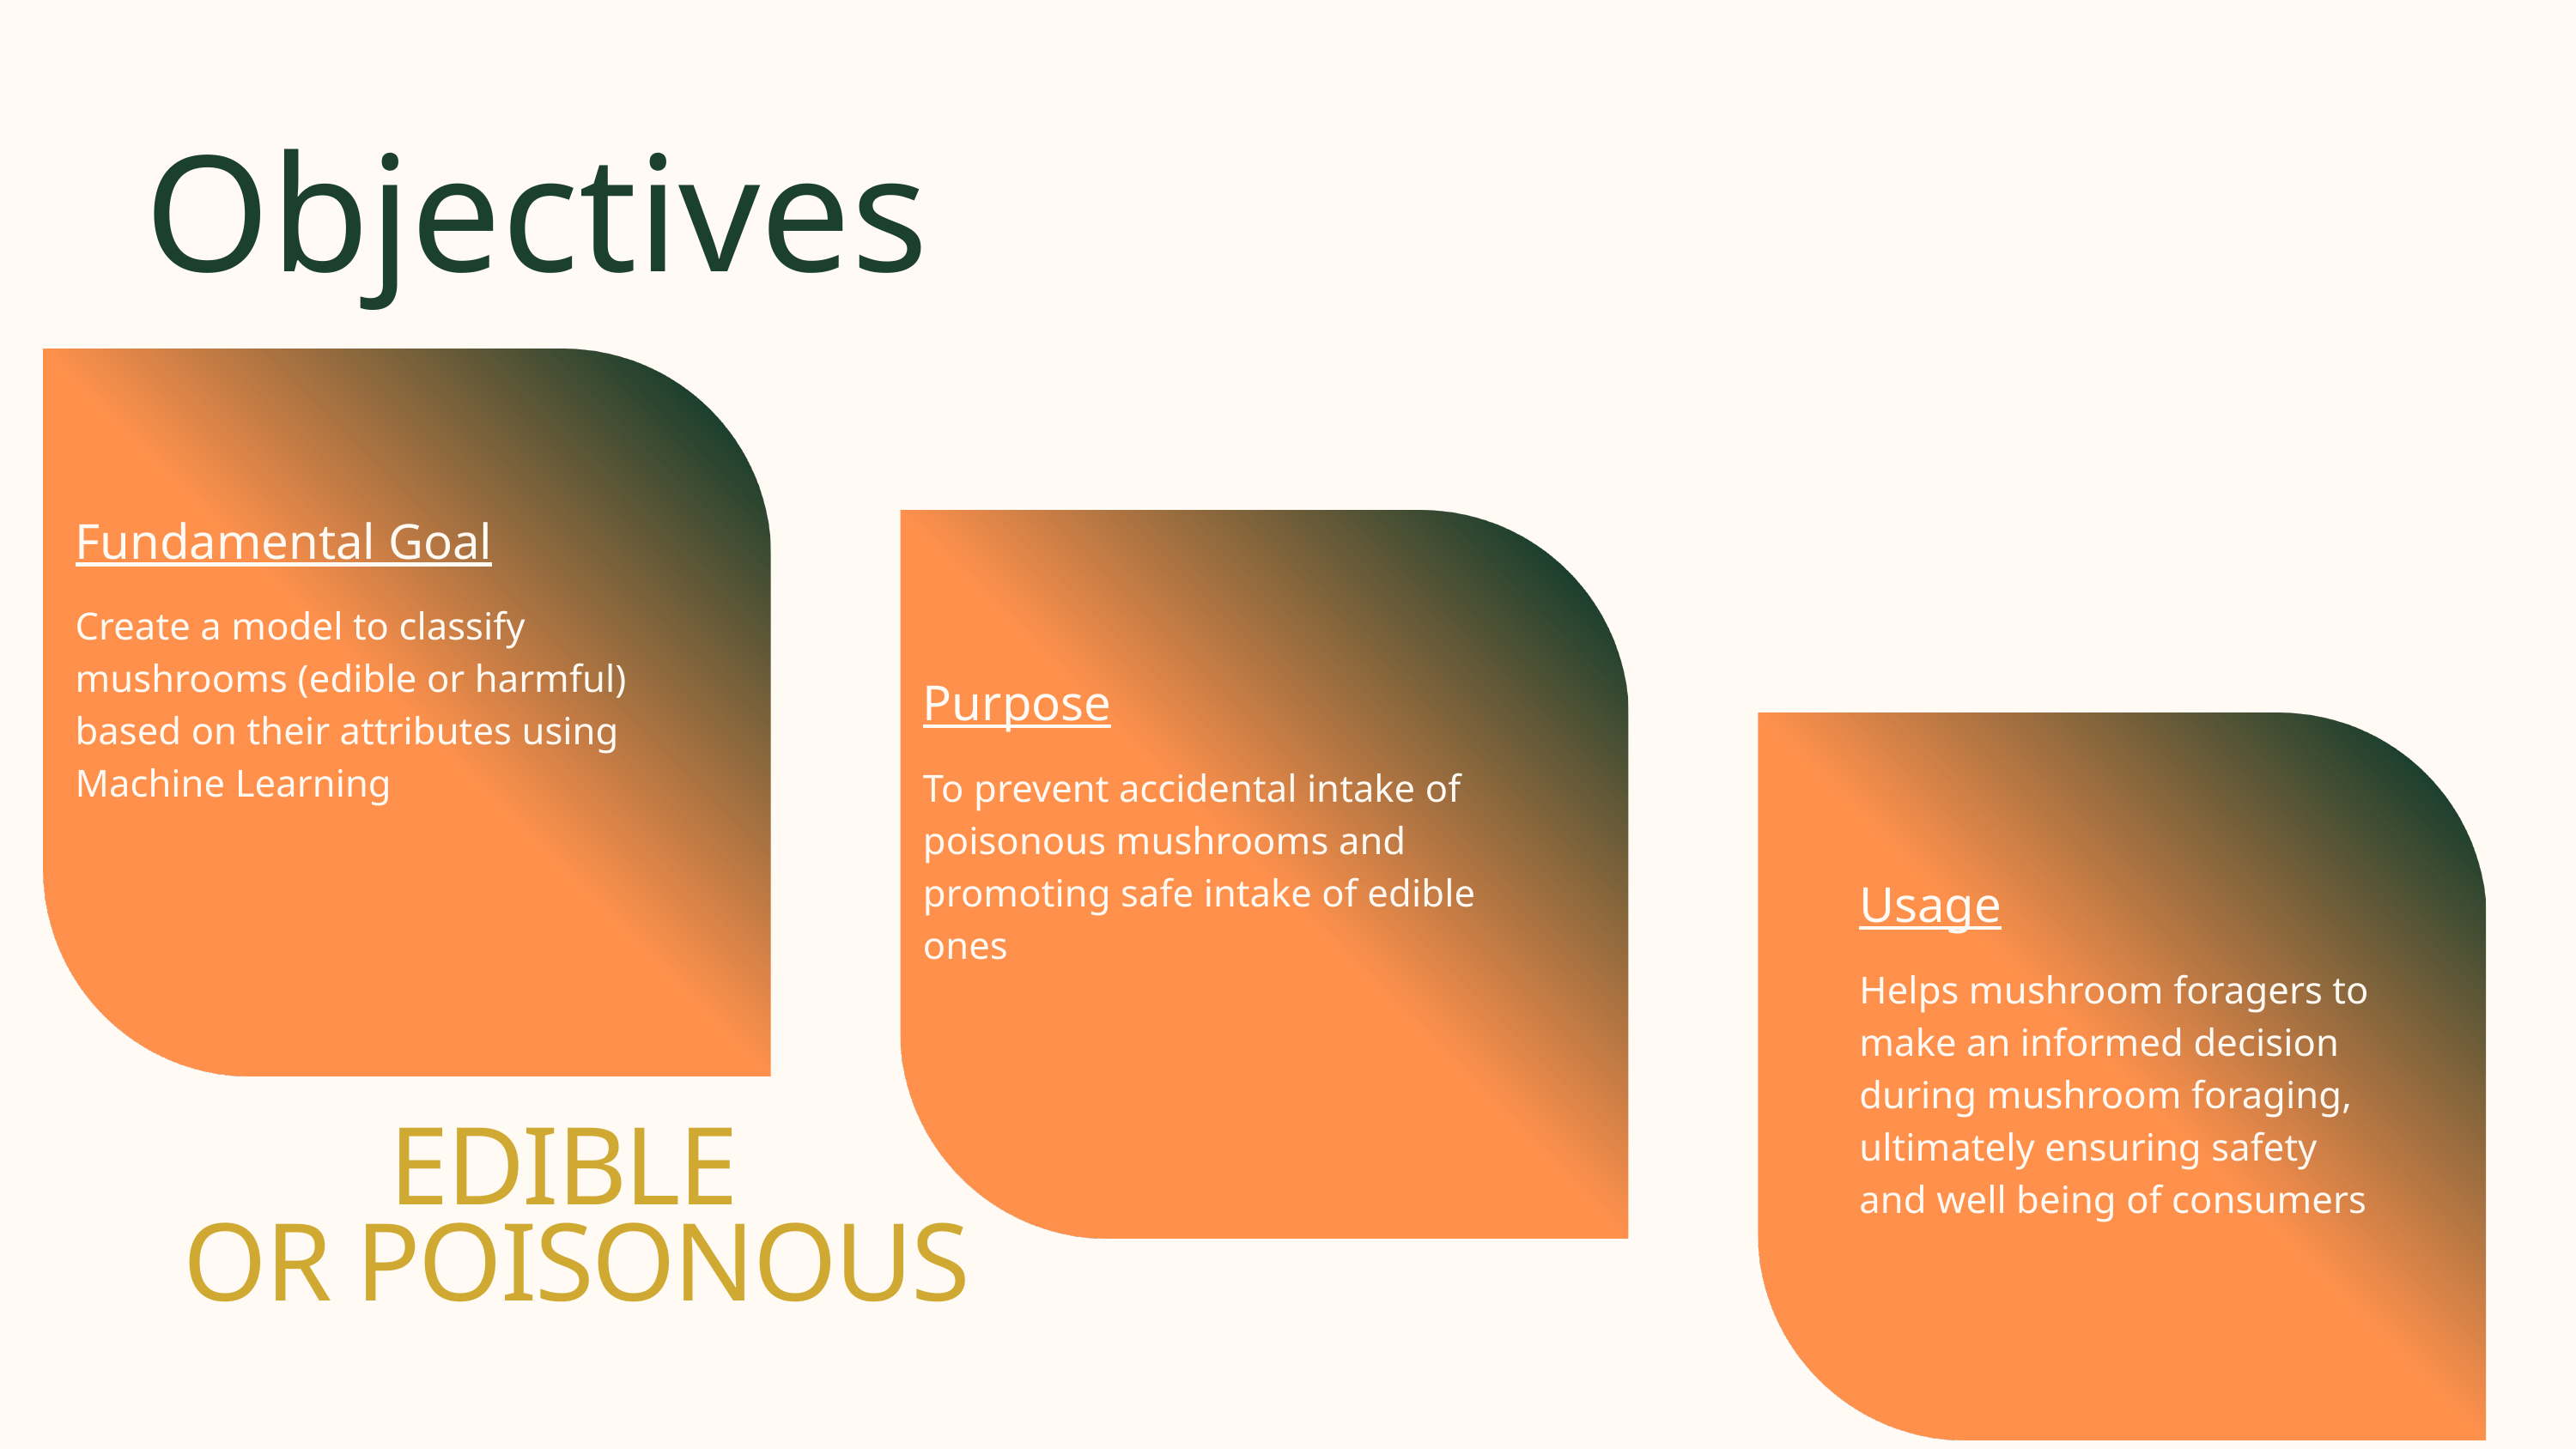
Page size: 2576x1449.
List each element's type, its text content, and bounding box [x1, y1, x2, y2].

text_box [1758, 712, 2487, 1440]
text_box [922, 672, 1569, 912]
text_box [42, 349, 771, 1076]
text_box [900, 510, 1629, 1239]
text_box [1859, 875, 2385, 1218]
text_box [75, 510, 711, 802]
text_box Objectives [144, 111, 1544, 304]
text_box EDIBLE OR POISONOUS [19, 1129, 1135, 1323]
